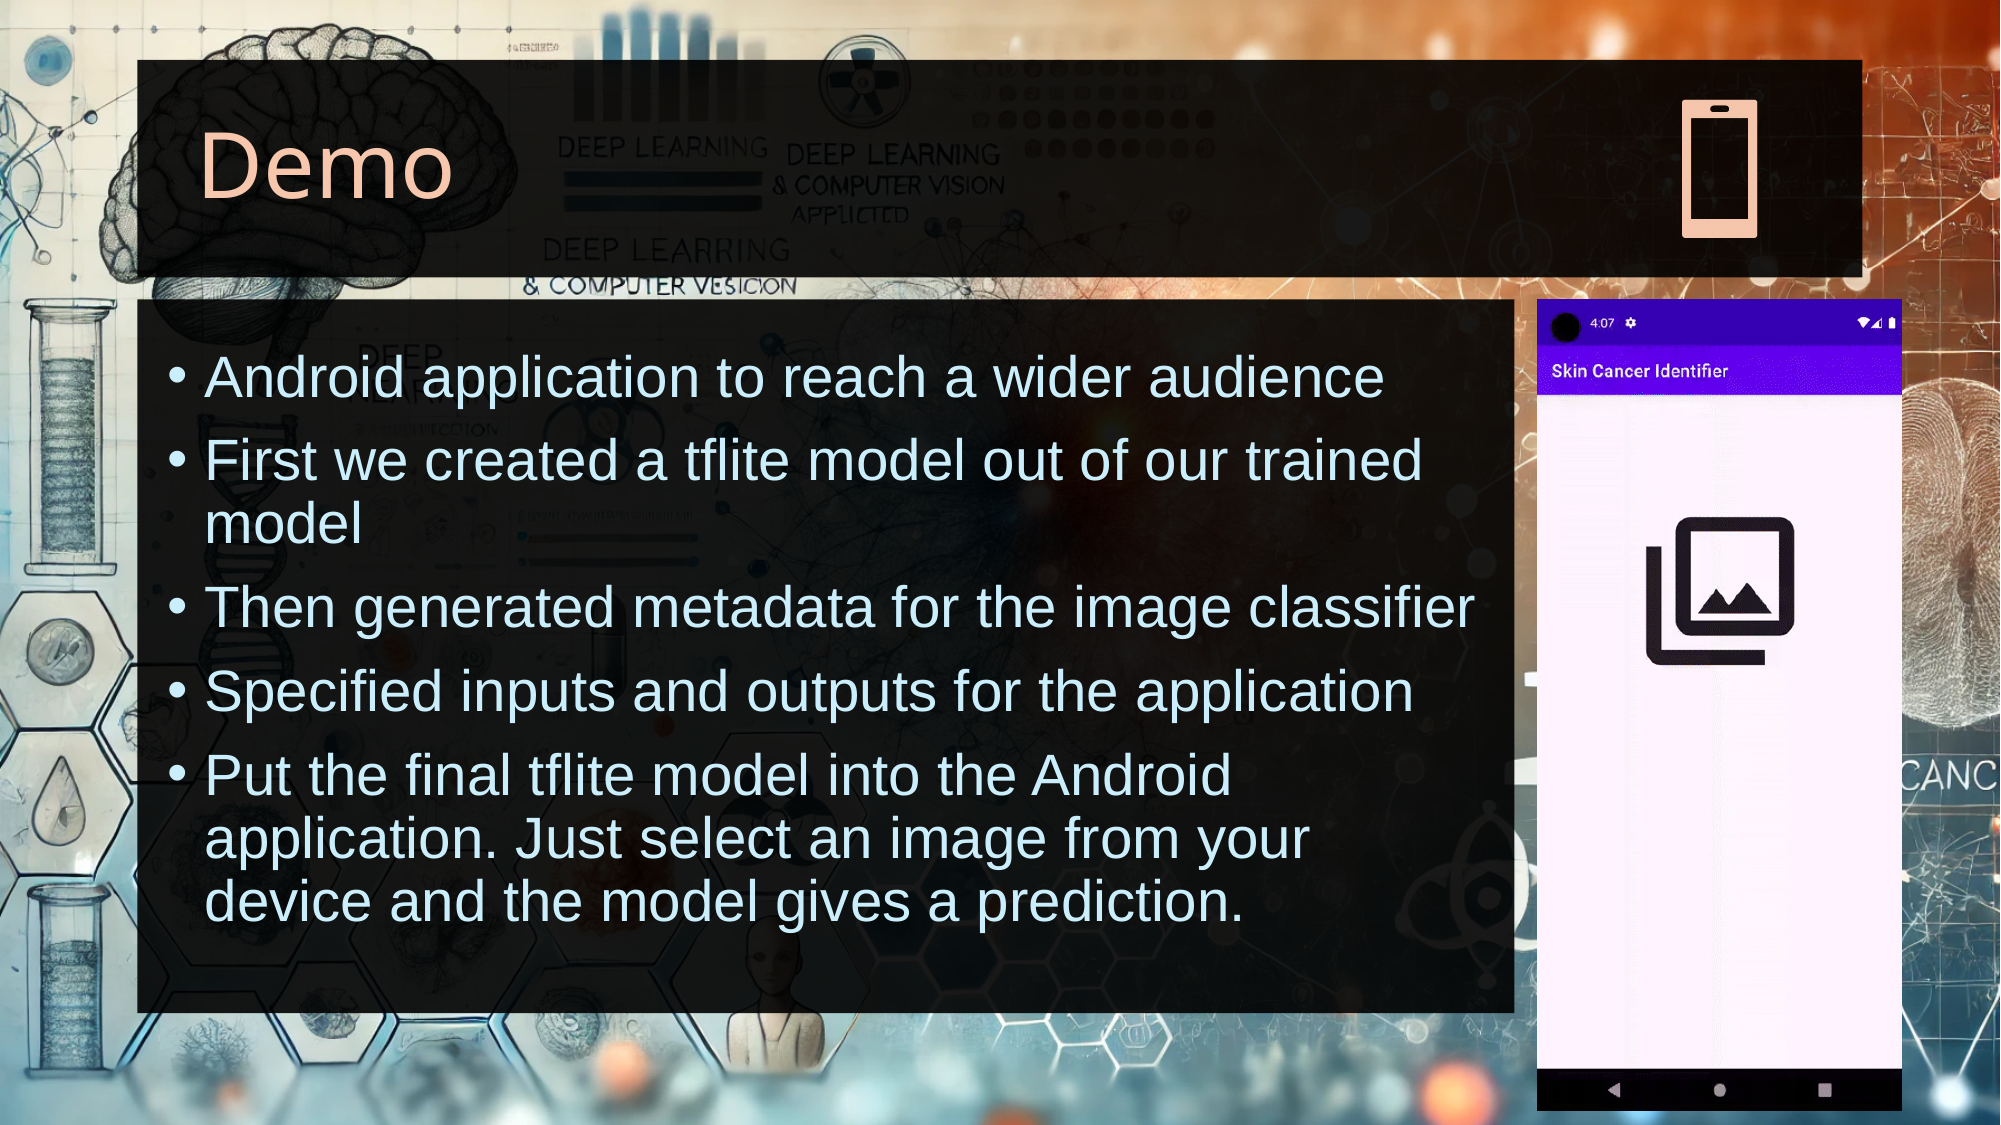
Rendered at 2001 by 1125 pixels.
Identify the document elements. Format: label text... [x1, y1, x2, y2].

picture [0, 0, 2000, 1125]
list Android application to reach a wider audience First we created a tflite model out of our trained model Then generated metadata for the image classifier Specified inputs and outputs for the application Put the final tflite model into the Android application. Just select an image from your device and the model gives a prediction. [137, 299, 1515, 1014]
title Demo [137, 59, 1863, 278]
